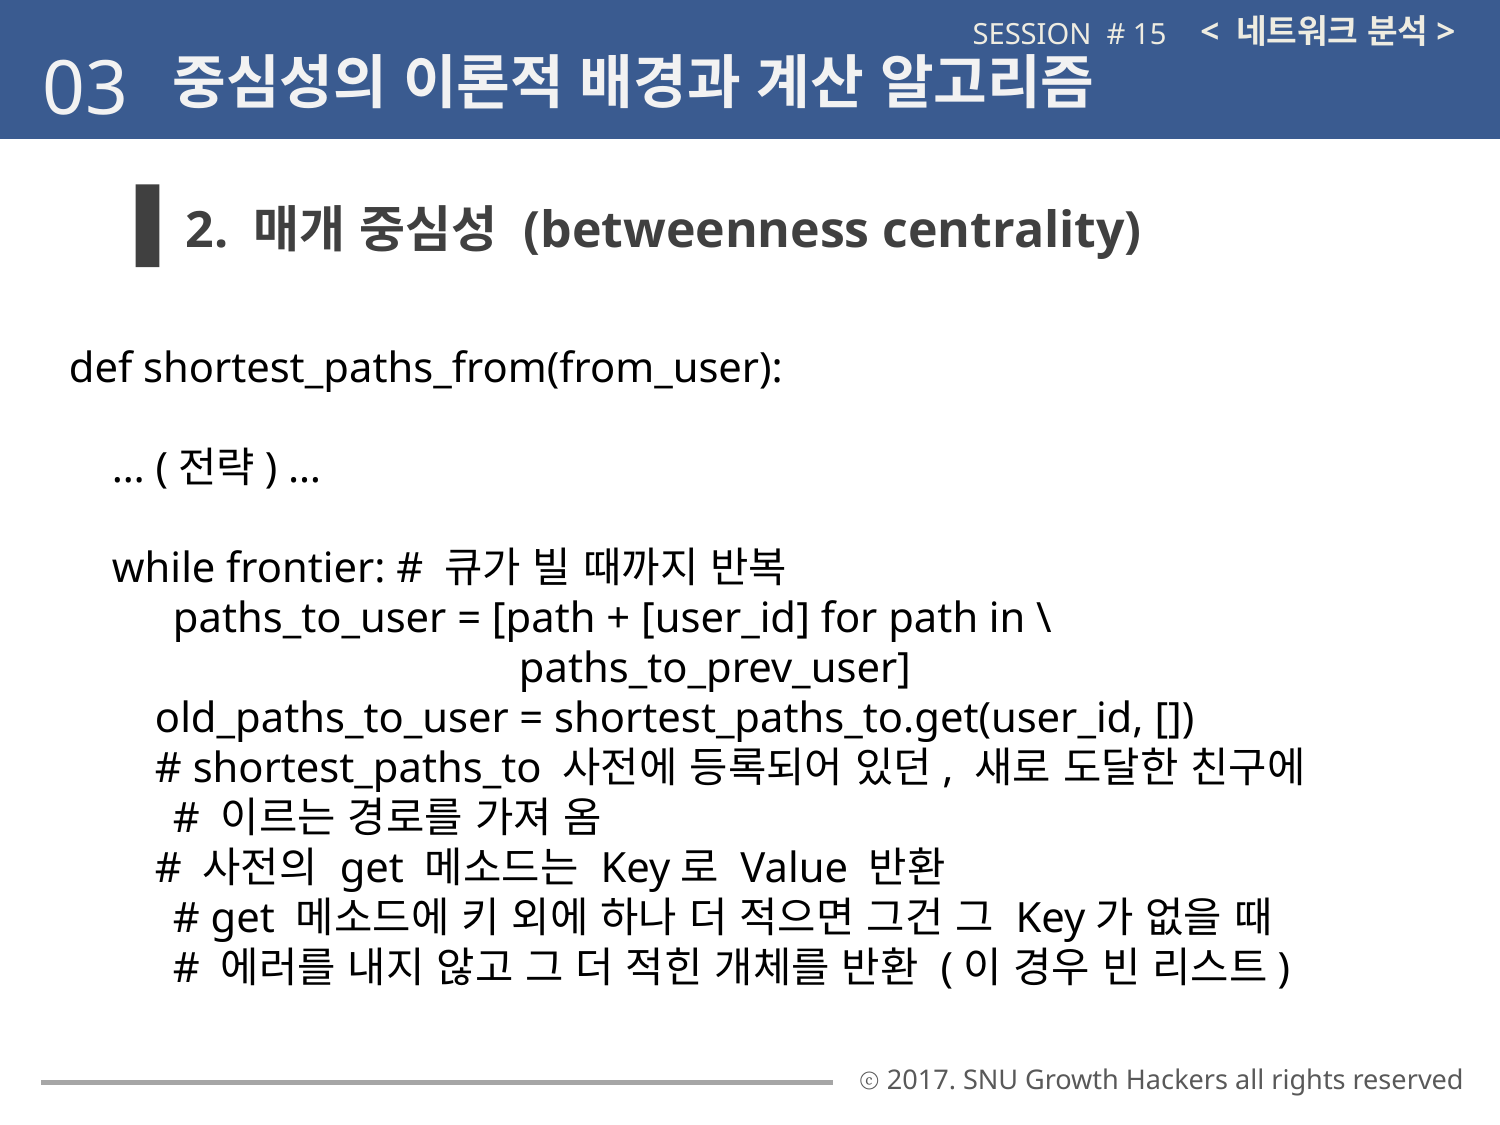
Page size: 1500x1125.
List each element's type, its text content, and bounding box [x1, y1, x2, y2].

text_box [134, 182, 161, 269]
text_box ⓒ 2017. SNU Growth Hackers all rights reserved [844, 1055, 1495, 1103]
text_box 중심성의 이론적 배경과 계산 알고리즘 [158, 37, 1300, 123]
text_box def shortest_paths_from(from_user): … (전략) … while frontier: # 큐가 빌 때까지 반복 paths_to_user = [path + [user_id] for path in \ paths_to_prev_user] old_paths_to_user = shortest_paths_to.get(user_id, []) # shortest_paths_to 사전에 등록되어 있던, 새로 도달한 친구에 # 이르는 경로를 가져 옴 # 사전의 get 메소드는 Key로 Value 반환 # get 메소드에 키 외에 하나 더 적으면 그건 그 Key가 없을 때 # 에러를 내지 않고 그 더 적힌 개체를 반환 (이 경우 빈 리스트) [53, 325, 1500, 1000]
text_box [938, 2, 1469, 59]
text_box 03 [27, 32, 144, 138]
text_box 2. 매개 중심성 (betweenness centrality) [171, 189, 1388, 265]
text_box [0, 0, 1500, 139]
